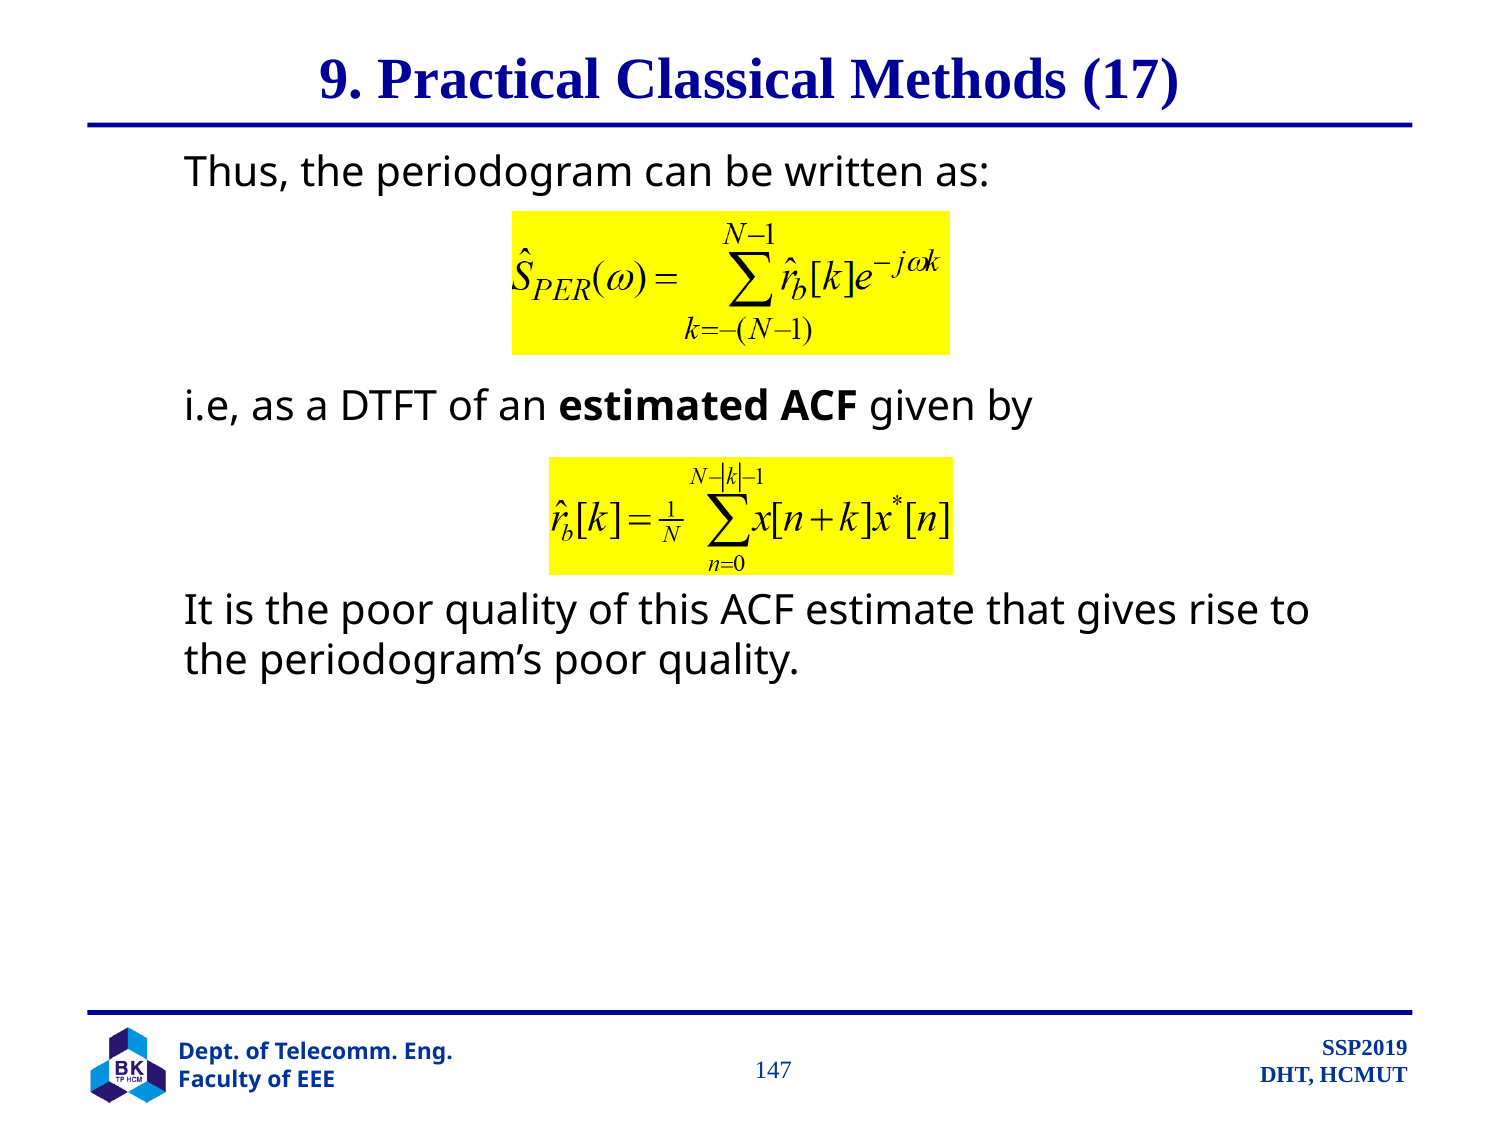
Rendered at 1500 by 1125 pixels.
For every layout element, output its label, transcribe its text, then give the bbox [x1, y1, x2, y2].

slide_number 147 [424, 1037, 976, 1101]
title 9. Practical Classical Methods (17) [0, 37, 1500, 113]
picture [549, 456, 953, 576]
list Thus, the periodogram can be written as: i.e, as a DTFT of an estimated ACF given by It is the poor quality of this ACF estimate that gives rise to the periodogram’s poor quality. [112, 137, 1388, 988]
picture [512, 210, 951, 355]
picture [87, 1024, 169, 1125]
